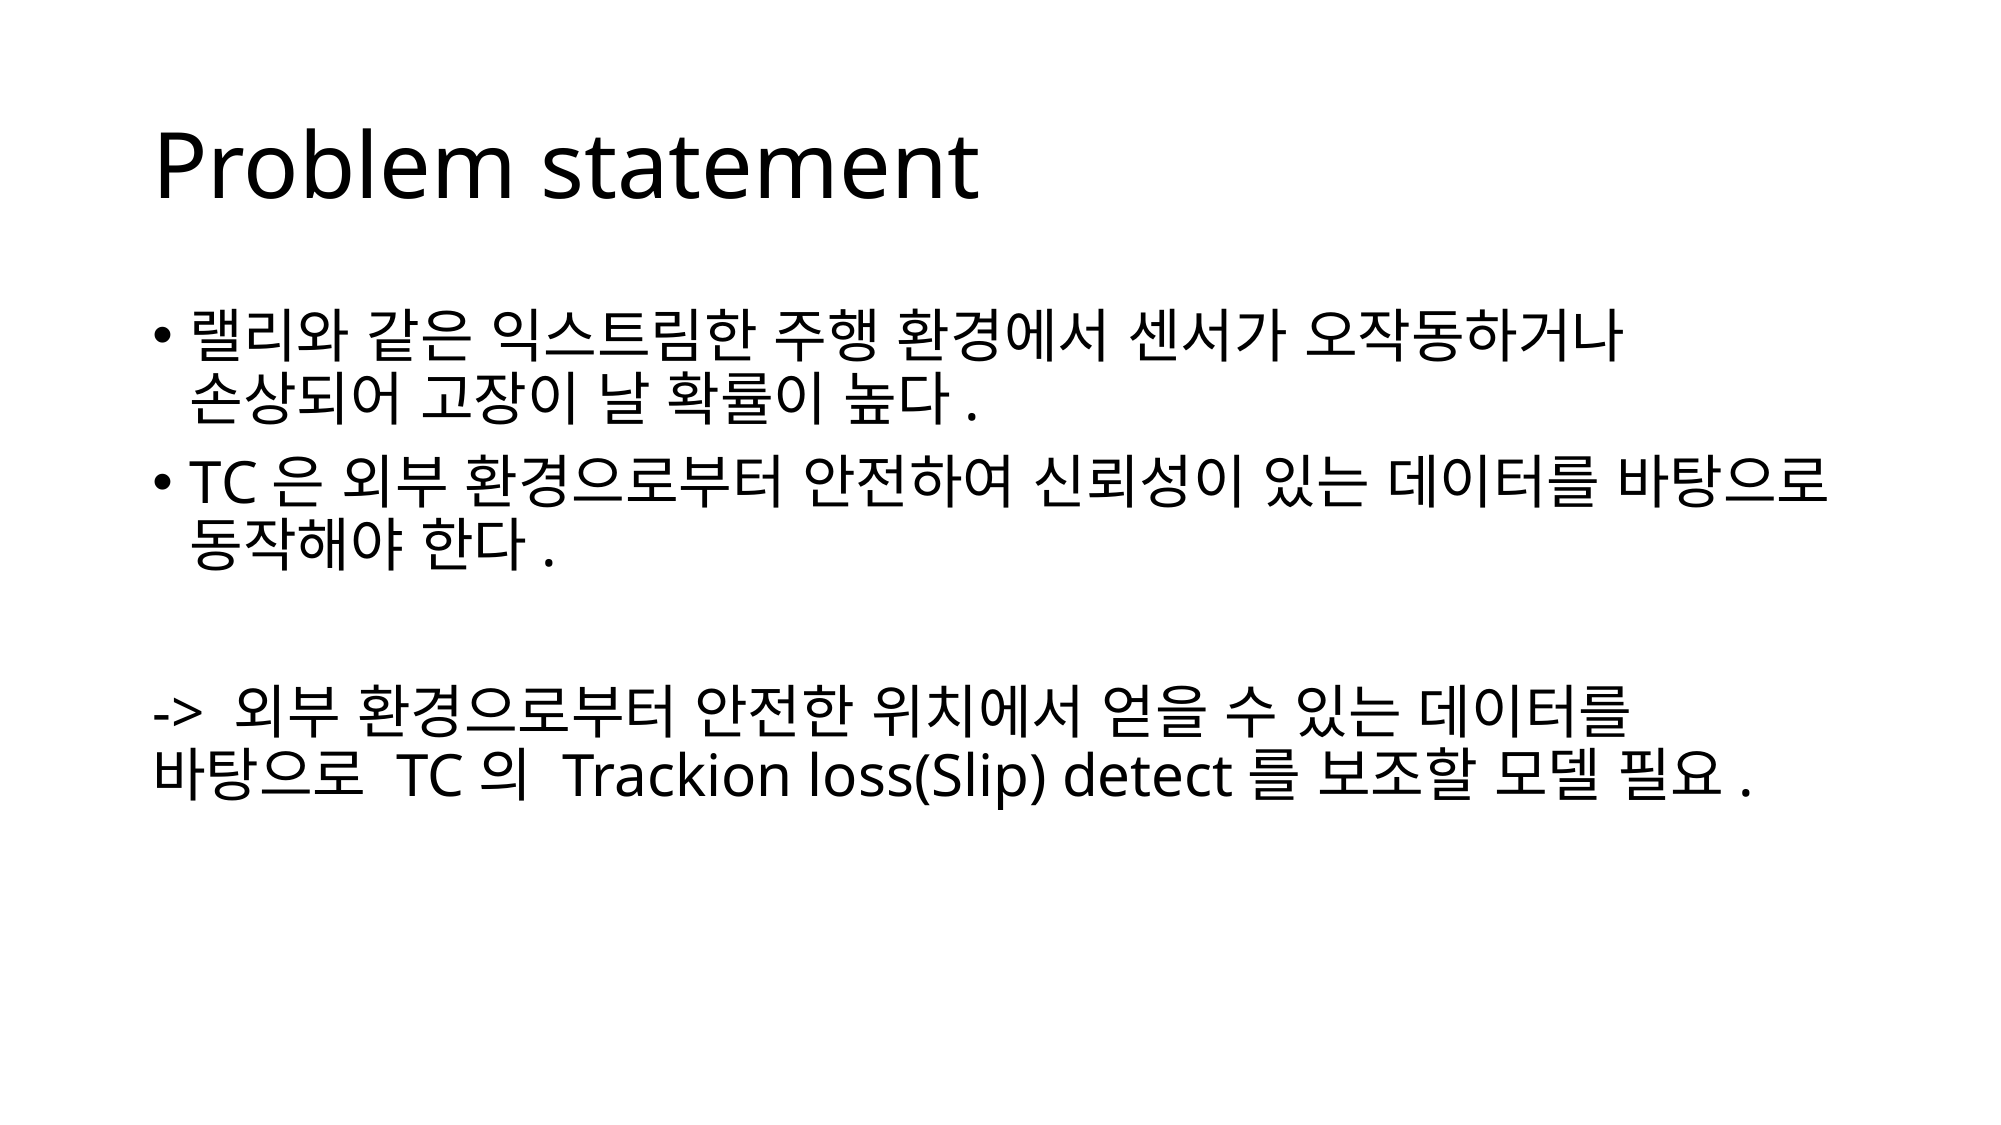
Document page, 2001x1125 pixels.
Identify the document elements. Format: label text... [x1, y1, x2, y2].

title Problem statement [137, 59, 1863, 278]
list 랠리와 같은 익스트림한 주행 환경에서 센서가 오작동하거나 손상되어 고장이 날 확률이 높다. TC은 외부 환경으로부터 안전하여 신뢰성이 있는 데이터를 바탕으로 동작해야 한다. -> 외부 환경으로부터 안전한 위치에서 얻을 수 있는 데이터를 바탕으로 TC의 Trackion loss(Slip) detect를 보조할 모델 필요. [137, 299, 1863, 1014]
